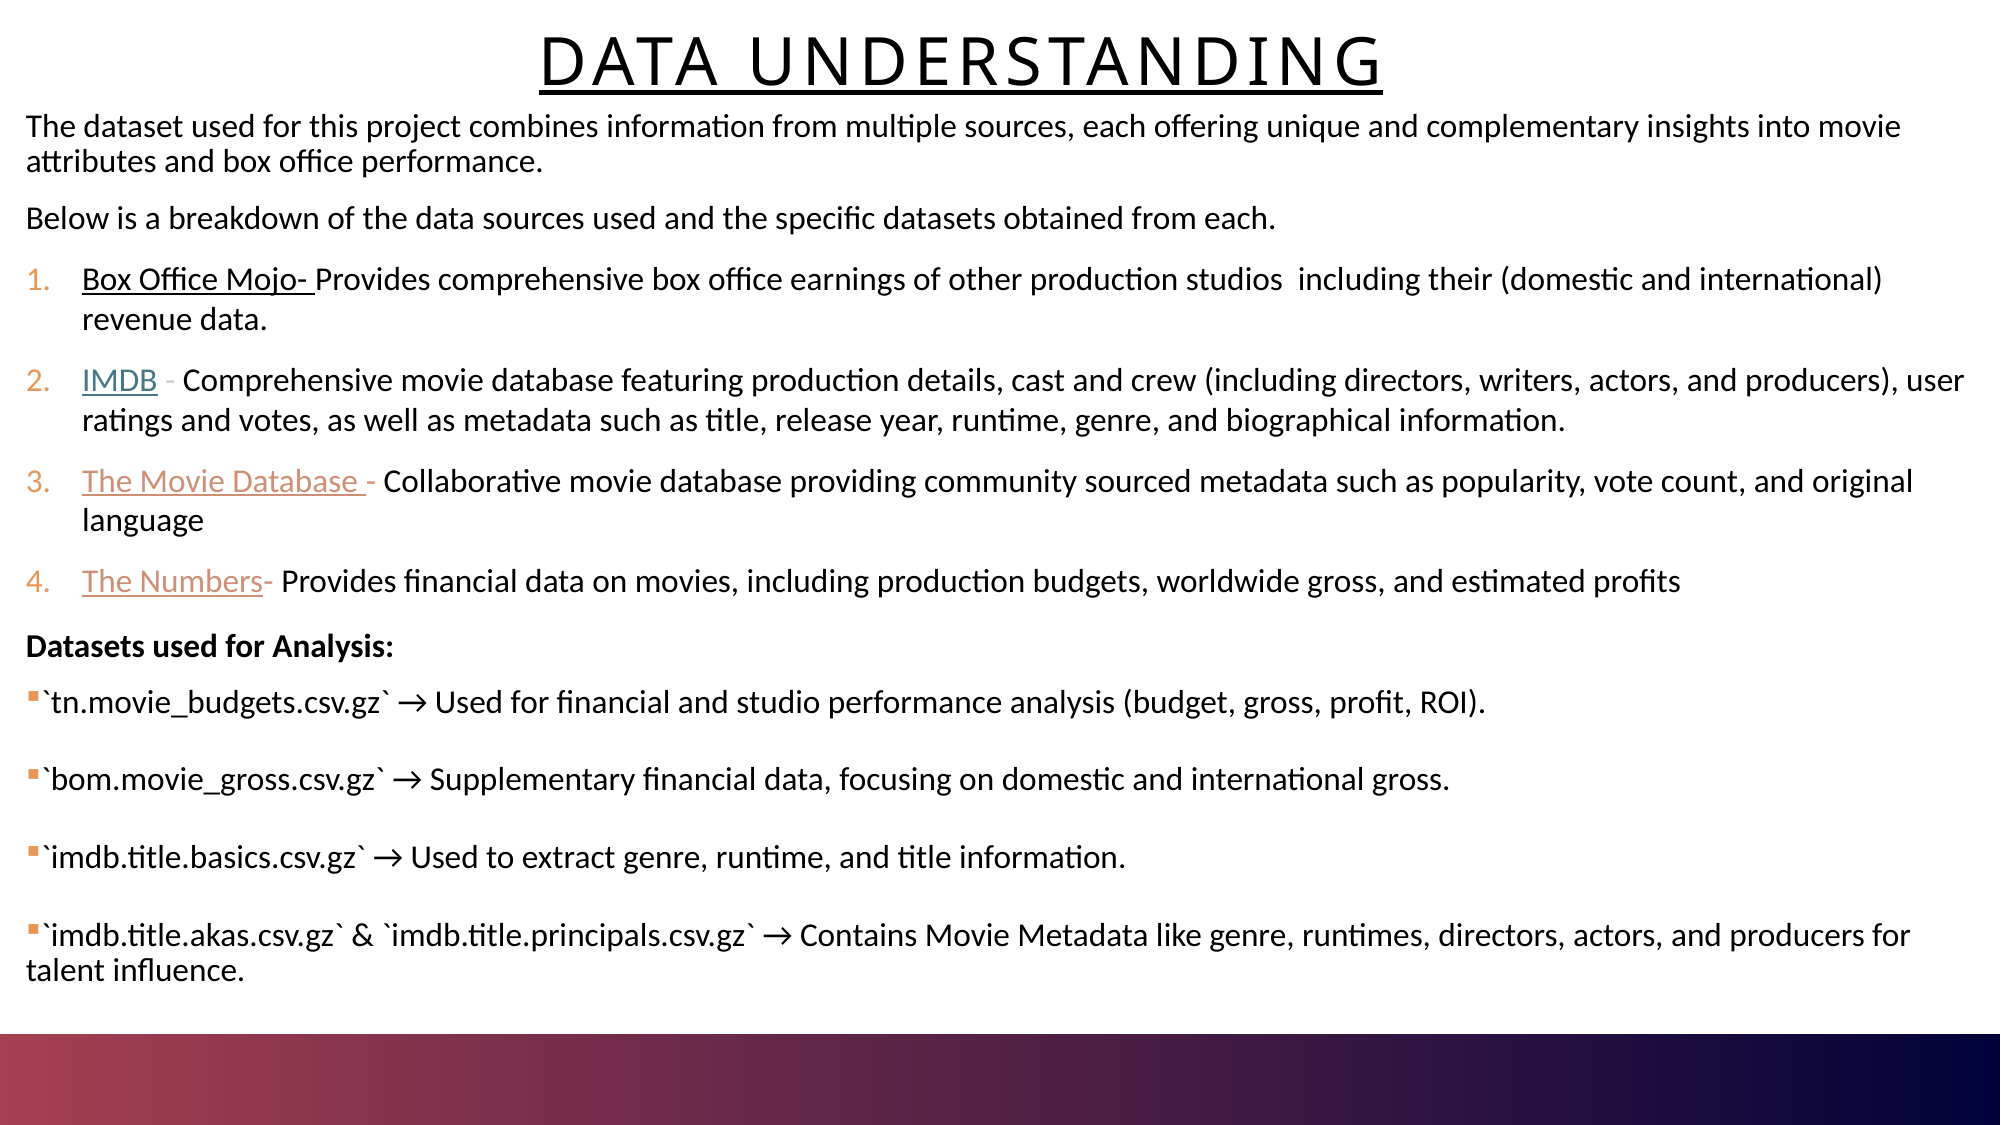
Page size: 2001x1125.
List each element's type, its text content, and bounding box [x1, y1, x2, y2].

list The dataset used for this project combines information from multiple sources, each offering unique and complementary insights into movie attributes and box office performance. Below is a breakdown of the data sources used and the specific datasets obtained from each. Box Office Mojo- Provides comprehensive box office earnings of other production studios including their (domestic and international) revenue data. IMDB - Comprehensive movie database featuring production details, cast and crew (including directors, writers, actors, and producers), user ratings and votes, as well as metadata such as title, release year, runtime, genre, and biographical information. The Movie Database - Collaborative movie database providing community sourced metadata such as popularity, vote count, and original language The Numbers- Provides financial data on movies, including production budgets, worldwide gross, and estimated profits Datasets used for Analysis: `tn.movie_budgets.csv.gz` → Used for financial and studio performance analysis (budget, gross, profit, ROI). `bom.movie_gross.csv.gz` → Supplementary financial data, focusing on domestic and international gross. `imdb.title.basics.csv.gz` → Used to extract genre, runtime, and title information. `imdb.title.akas.csv.gz` & `imdb.title.principals.csv.gz` → Contains Movie Metadata like genre, runtimes, directors, actors, and producers for talent influence. [10, 100, 2000, 1033]
text_box [0, 1033, 2000, 1125]
title Data understanding [98, 0, 1824, 100]
